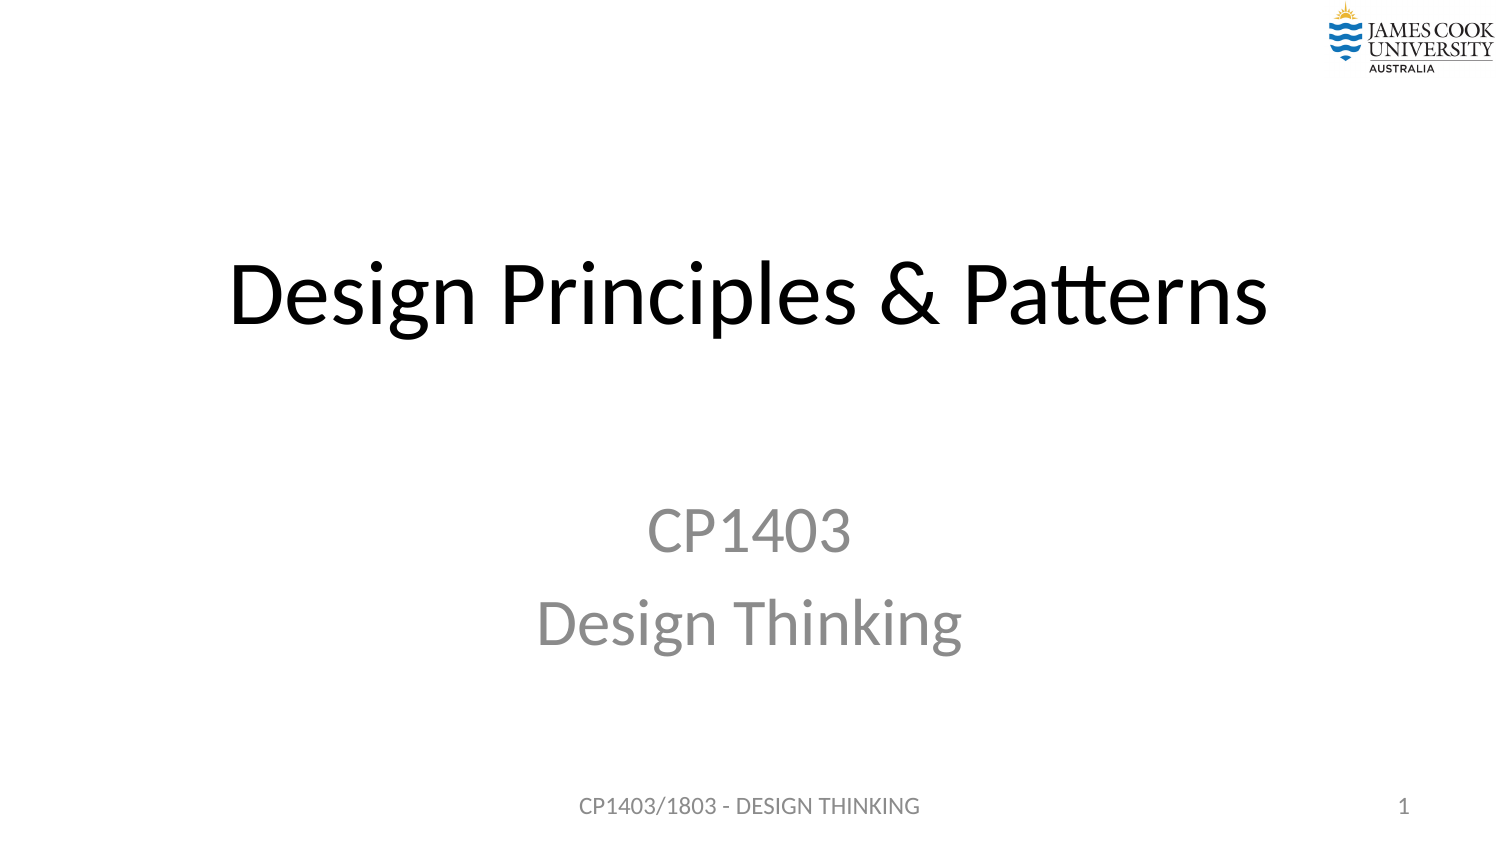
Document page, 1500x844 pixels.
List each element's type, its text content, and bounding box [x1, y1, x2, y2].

title Design Principles & Patterns [112, 197, 1388, 379]
subtitle CP1403 Design Thinking [225, 478, 1275, 694]
picture [1324, 0, 1496, 78]
slide_number 1 [1074, 782, 1425, 827]
footer CP1403/1803 - DESIGN THINKING [512, 782, 988, 827]
